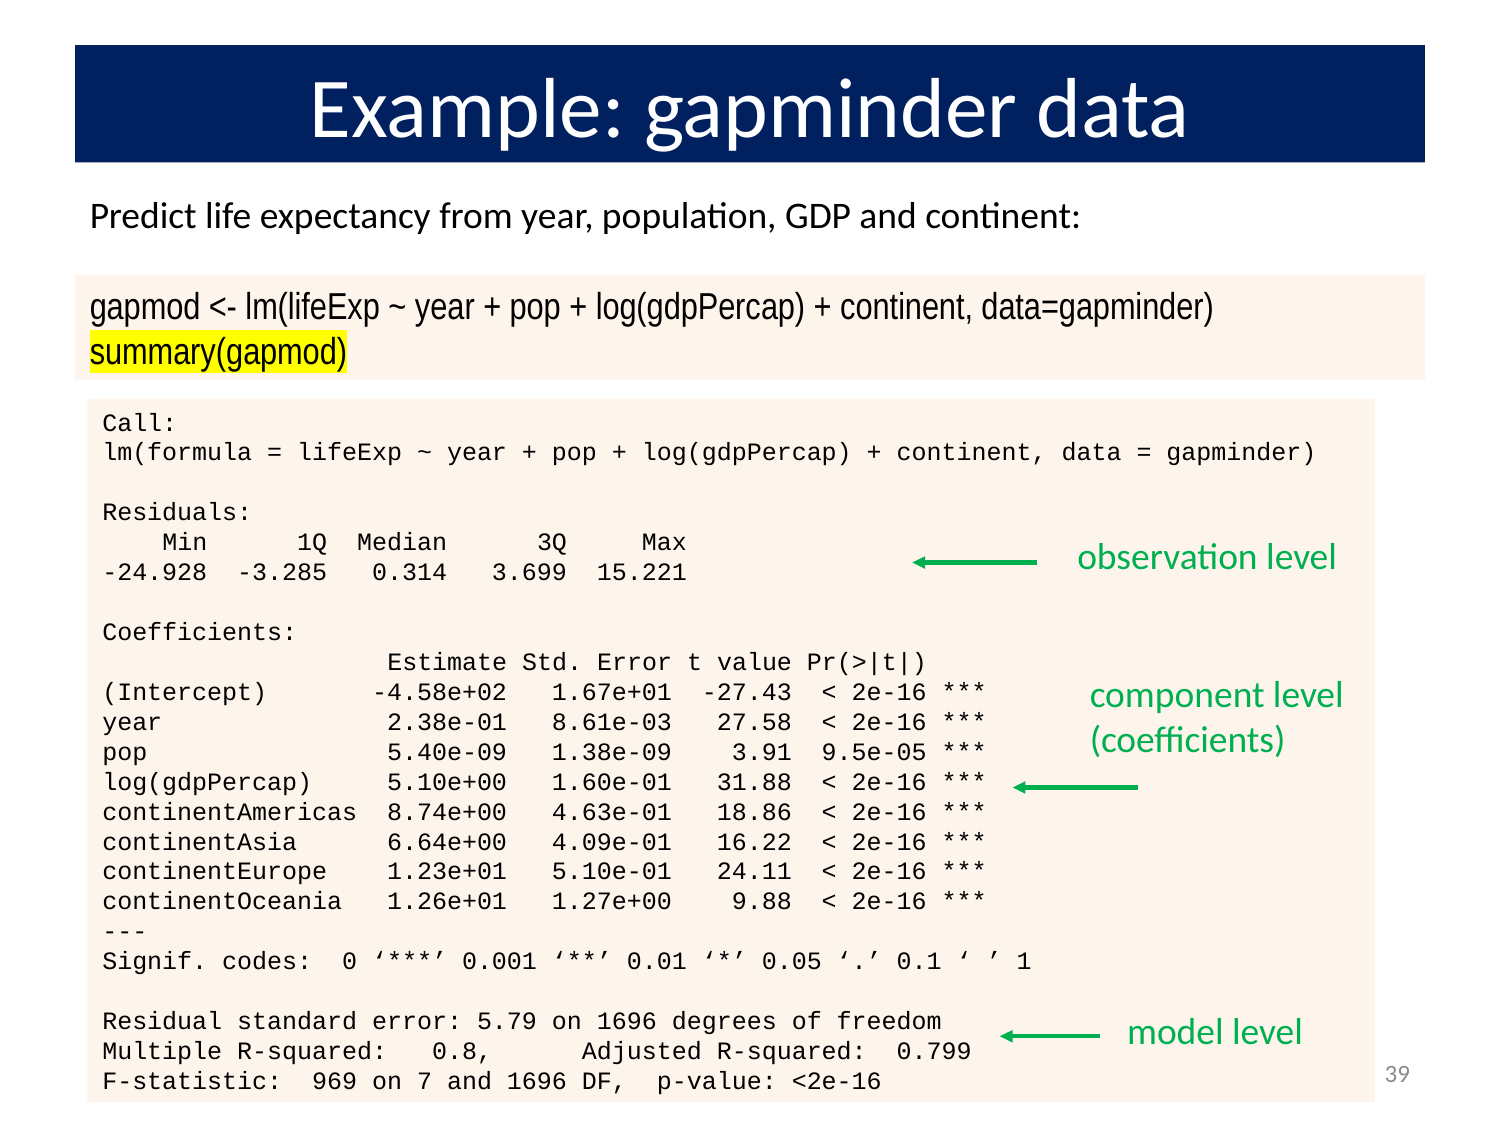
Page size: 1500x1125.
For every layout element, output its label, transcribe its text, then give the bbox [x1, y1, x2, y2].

text_box observation level [1062, 524, 1413, 585]
text_box component level (coefficients) [1074, 662, 1413, 768]
text_box model level [1112, 999, 1413, 1060]
text_box Call: lm(formula = lifeExp ~ year + pop + log(gdpPercap) + continent, data = gapminder) Residuals: Min 1Q Median 3Q Max -24.928 -3.285 0.314 3.699 15.221 Coefficients: Estimate Std. Error t value Pr(>|t|) (Intercept) -4.58e+02 1.67e+01 -27.43 < 2e-16 *** year 2.38e-01 8.61e-03 27.58 < 2e-16 *** pop 5.40e-09 1.38e-09 3.91 9.5e-05 *** log(gdpPercap) 5.10e+00 1.60e-01 31.88 < 2e-16 *** continentAmericas 8.74e+00 4.63e-01 18.86 < 2e-16 *** continentAsia 6.64e+00 4.09e-01 16.22 < 2e-16 *** continentEurope 1.23e+01 5.10e-01 24.11 < 2e-16 *** continentOceania 1.26e+01 1.27e+00 9.88 < 2e-16 *** --- Signif. codes: 0 ‘***’ 0.001 ‘**’ 0.01 ‘*’ 0.05 ‘.’ 0.1 ‘ ’ 1 Residual standard error: 5.79 on 1696 degrees of freedom Multiple R-squared: 0.8, Adjusted R-squared: 0.799 F-statistic: 969 on 7 and 1696 DF, p-value: <2e-16 [87, 398, 1375, 1102]
title Example: gapminder data [75, 45, 1425, 163]
text_box gapmod <- lm(lifeExp ~ year + pop + log(gdpPercap) + continent, data=gapminder) summary(gapmod) [74, 274, 1425, 380]
text_box Predict life expectancy from year, population, GDP and continent: [74, 183, 1425, 244]
slide_number 39 [1074, 1042, 1425, 1103]
